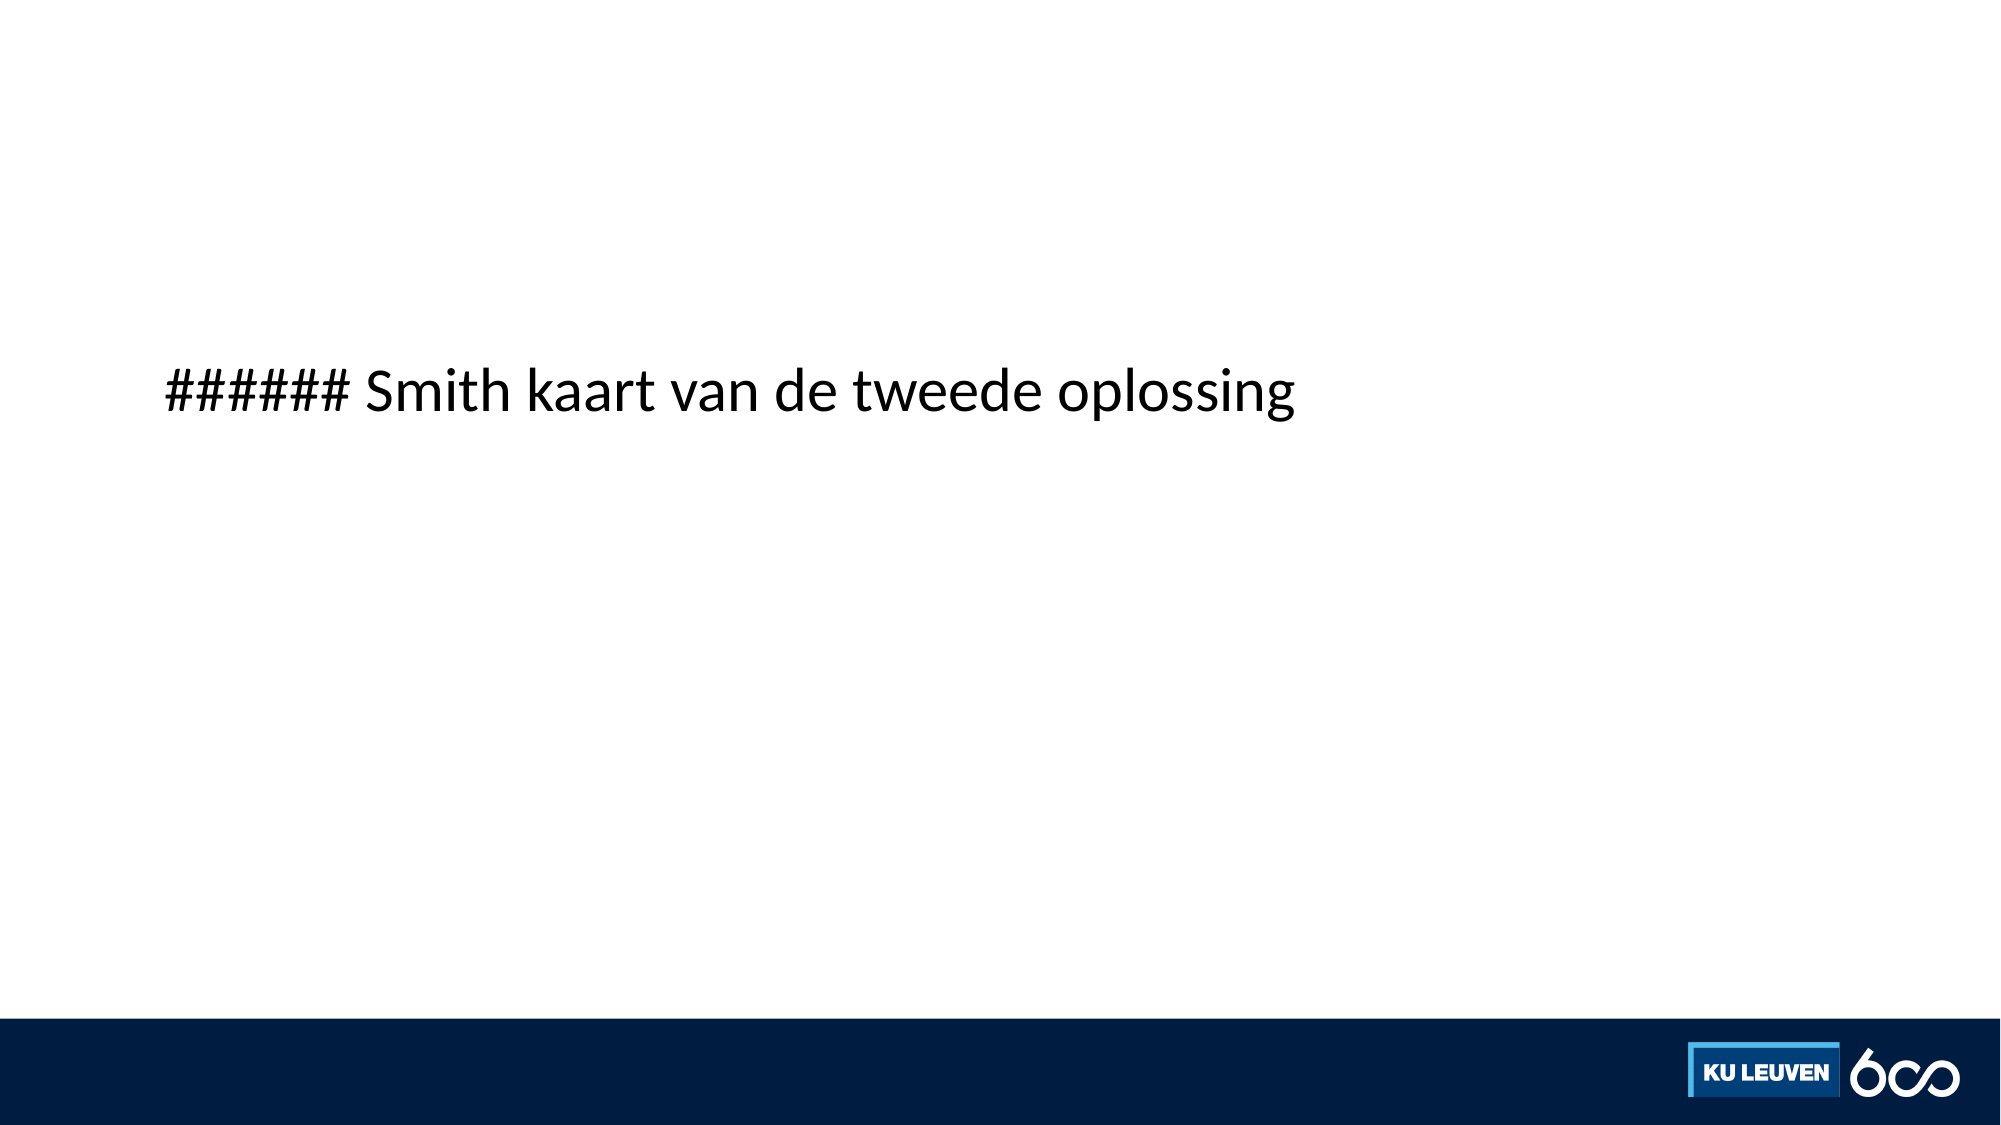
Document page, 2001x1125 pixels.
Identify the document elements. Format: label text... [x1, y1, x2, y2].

text_box ###### Smith kaart van de tweede oplossing [149, 341, 1650, 642]
picture [1688, 1042, 1960, 1097]
